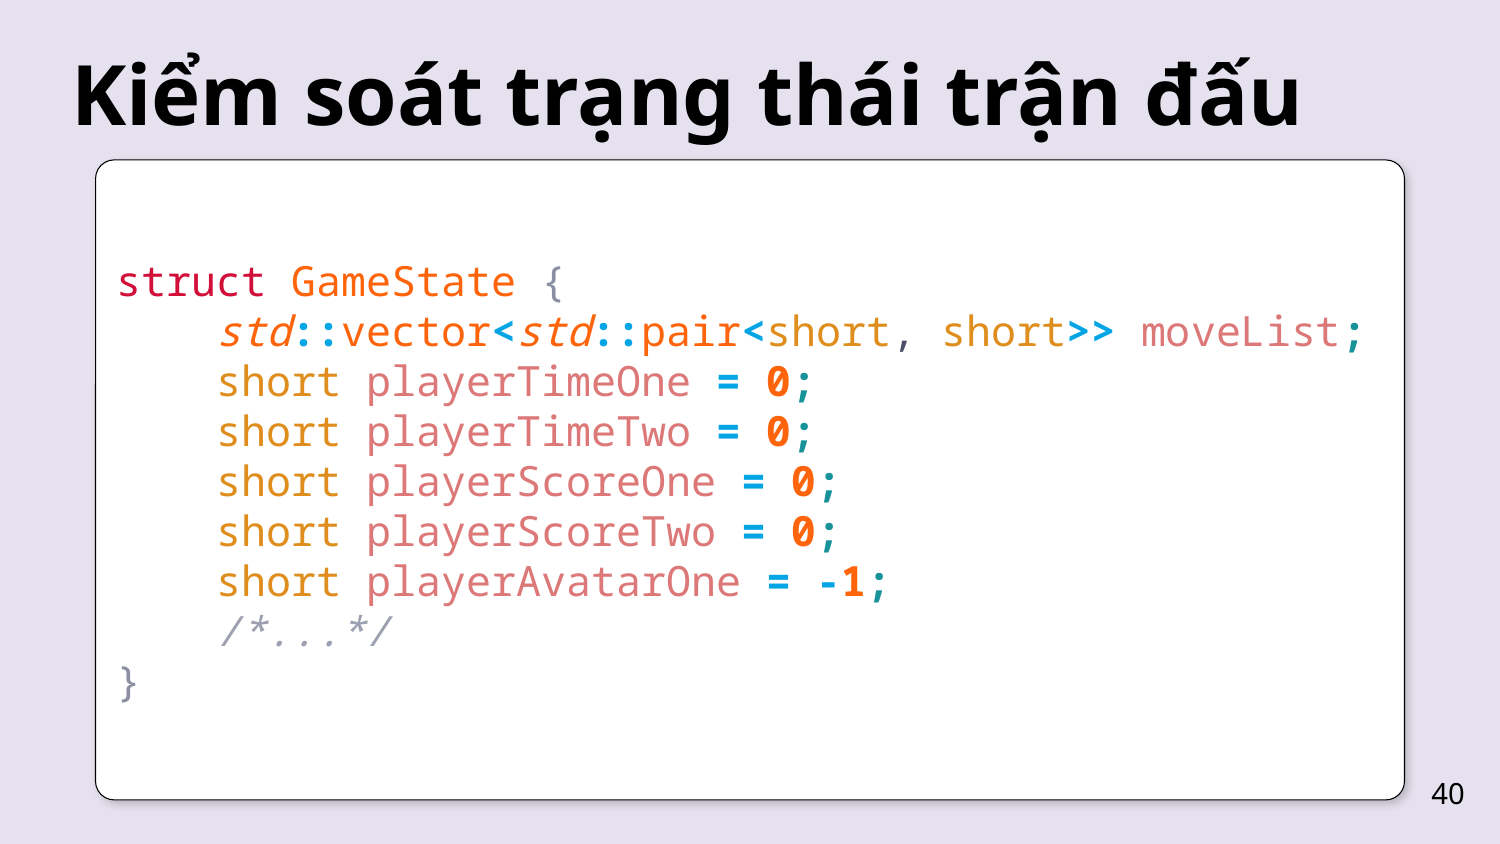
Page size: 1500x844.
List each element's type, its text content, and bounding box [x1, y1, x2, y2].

text_box Kiểm soát trạng thái trận đấu [55, 23, 1344, 160]
slide_number 40 [1389, 762, 1480, 828]
text_box struct GameState { std::vector<std::pair<short, short>> moveList; short playerTimeOne = 0; short playerTimeTwo = 0; short playerScoreOne = 0; short playerScoreTwo = 0; short playerAvatarOne = -1; /*...*/ } [93, 157, 1407, 802]
